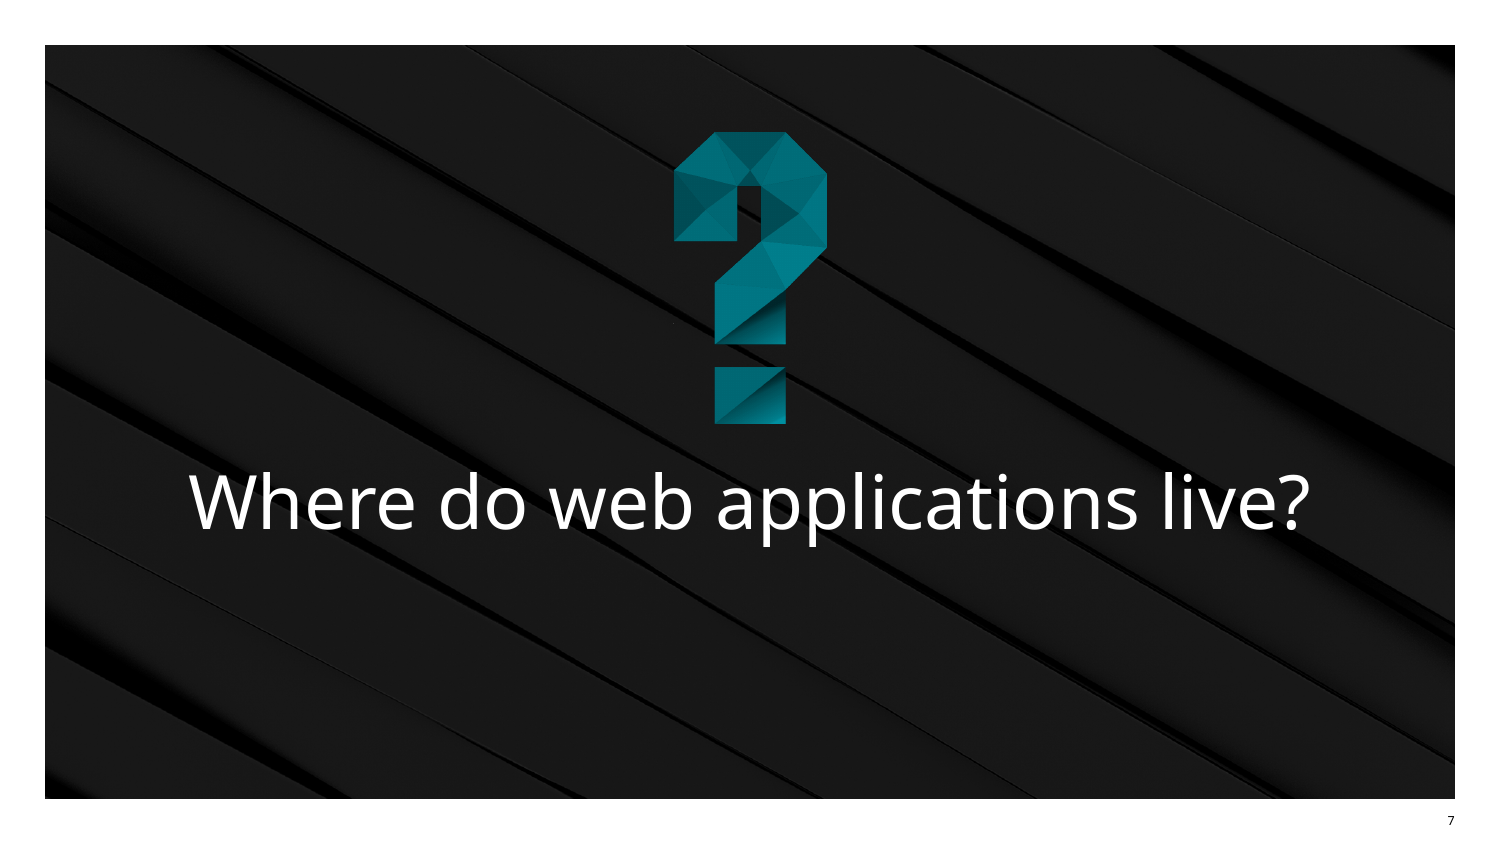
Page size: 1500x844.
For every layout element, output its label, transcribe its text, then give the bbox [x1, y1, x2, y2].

title Where do web applications live? [0, 379, 1500, 799]
picture [45, 45, 1455, 379]
